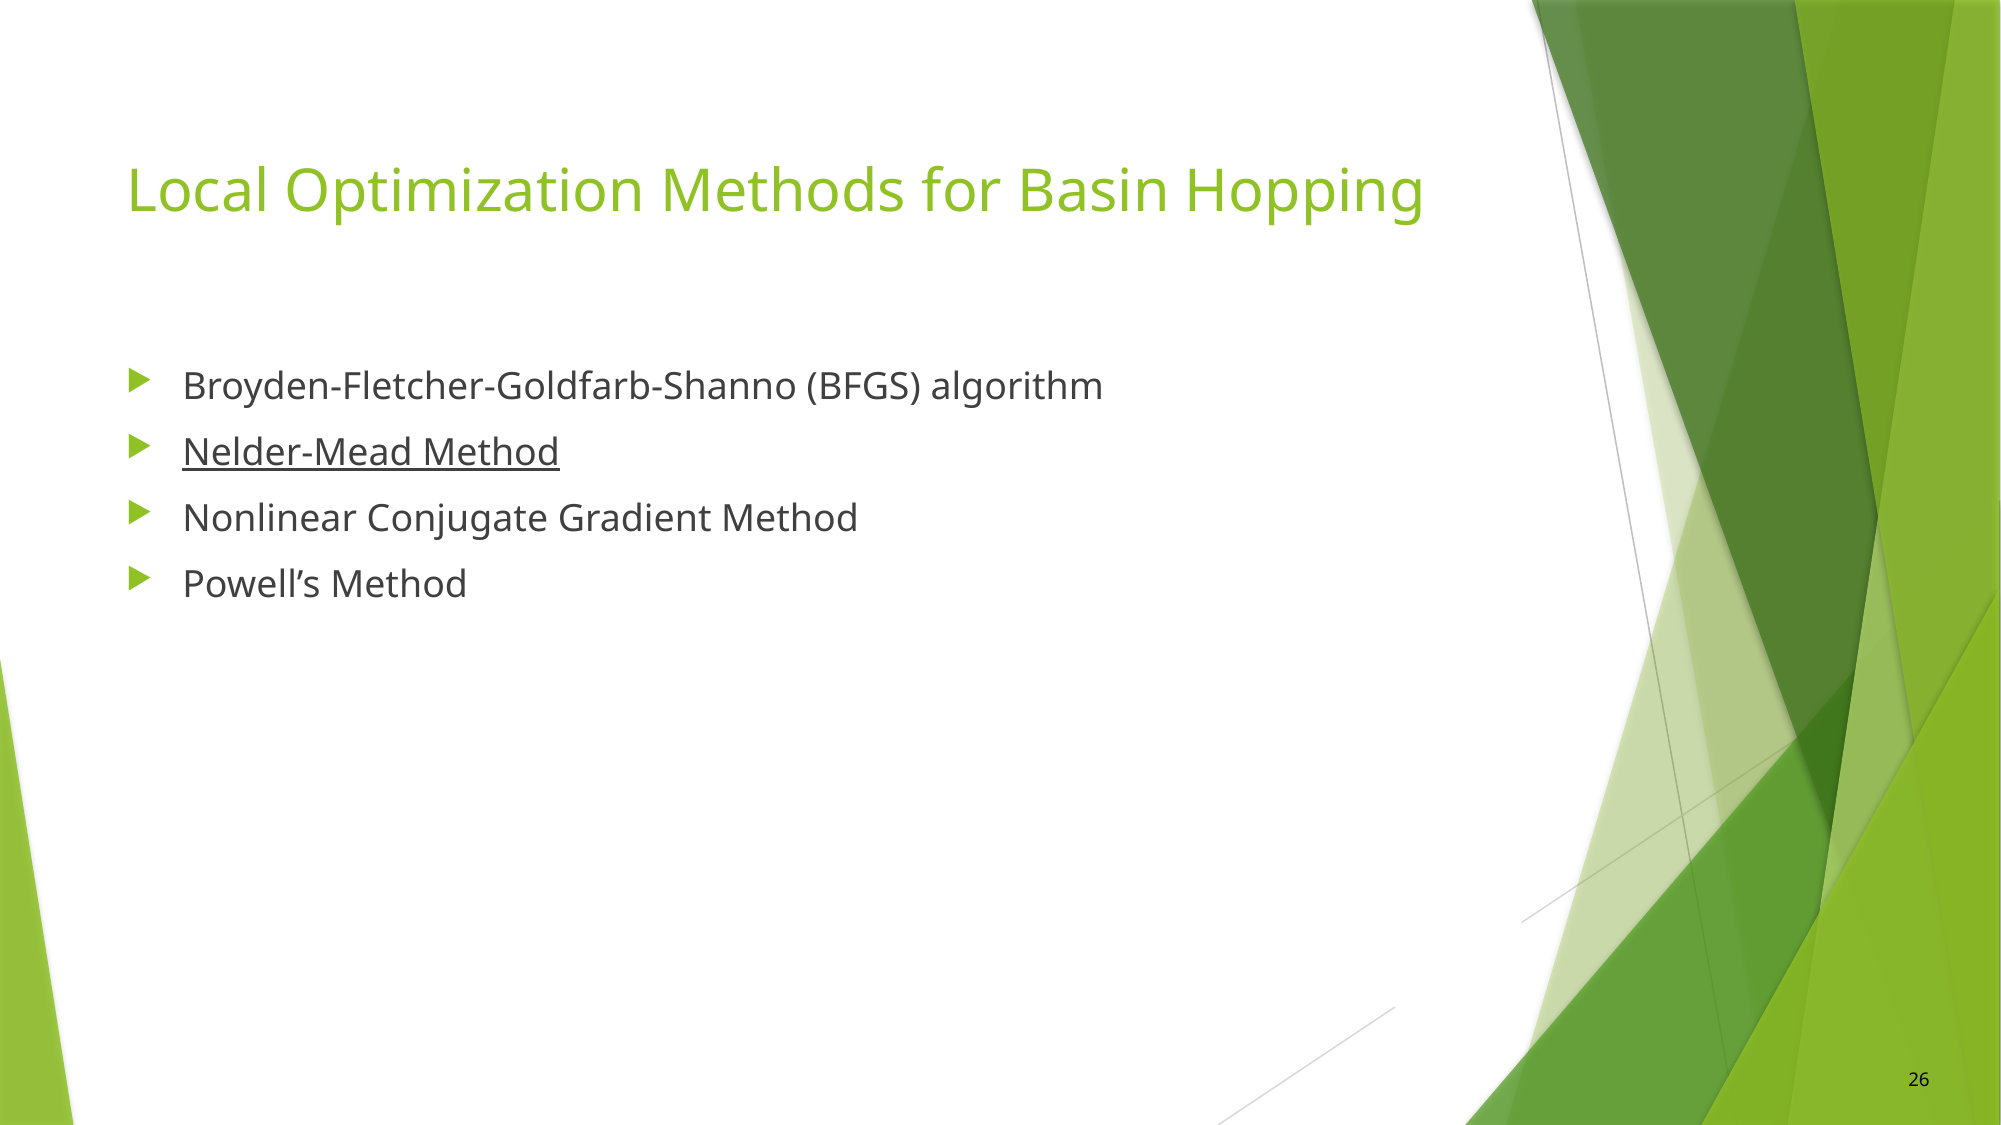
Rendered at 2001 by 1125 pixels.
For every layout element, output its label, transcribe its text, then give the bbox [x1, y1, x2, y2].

title Local Optimization Methods for Basin Hopping [111, 144, 1522, 293]
list Broyden-Fletcher-Goldfarb-Shanno (BFGS) algorithm Nelder-Mead Method Nonlinear Conjugate Gradient Method Powell’s Method [111, 354, 1522, 1008]
slide_number 26 [1832, 1050, 1945, 1111]
